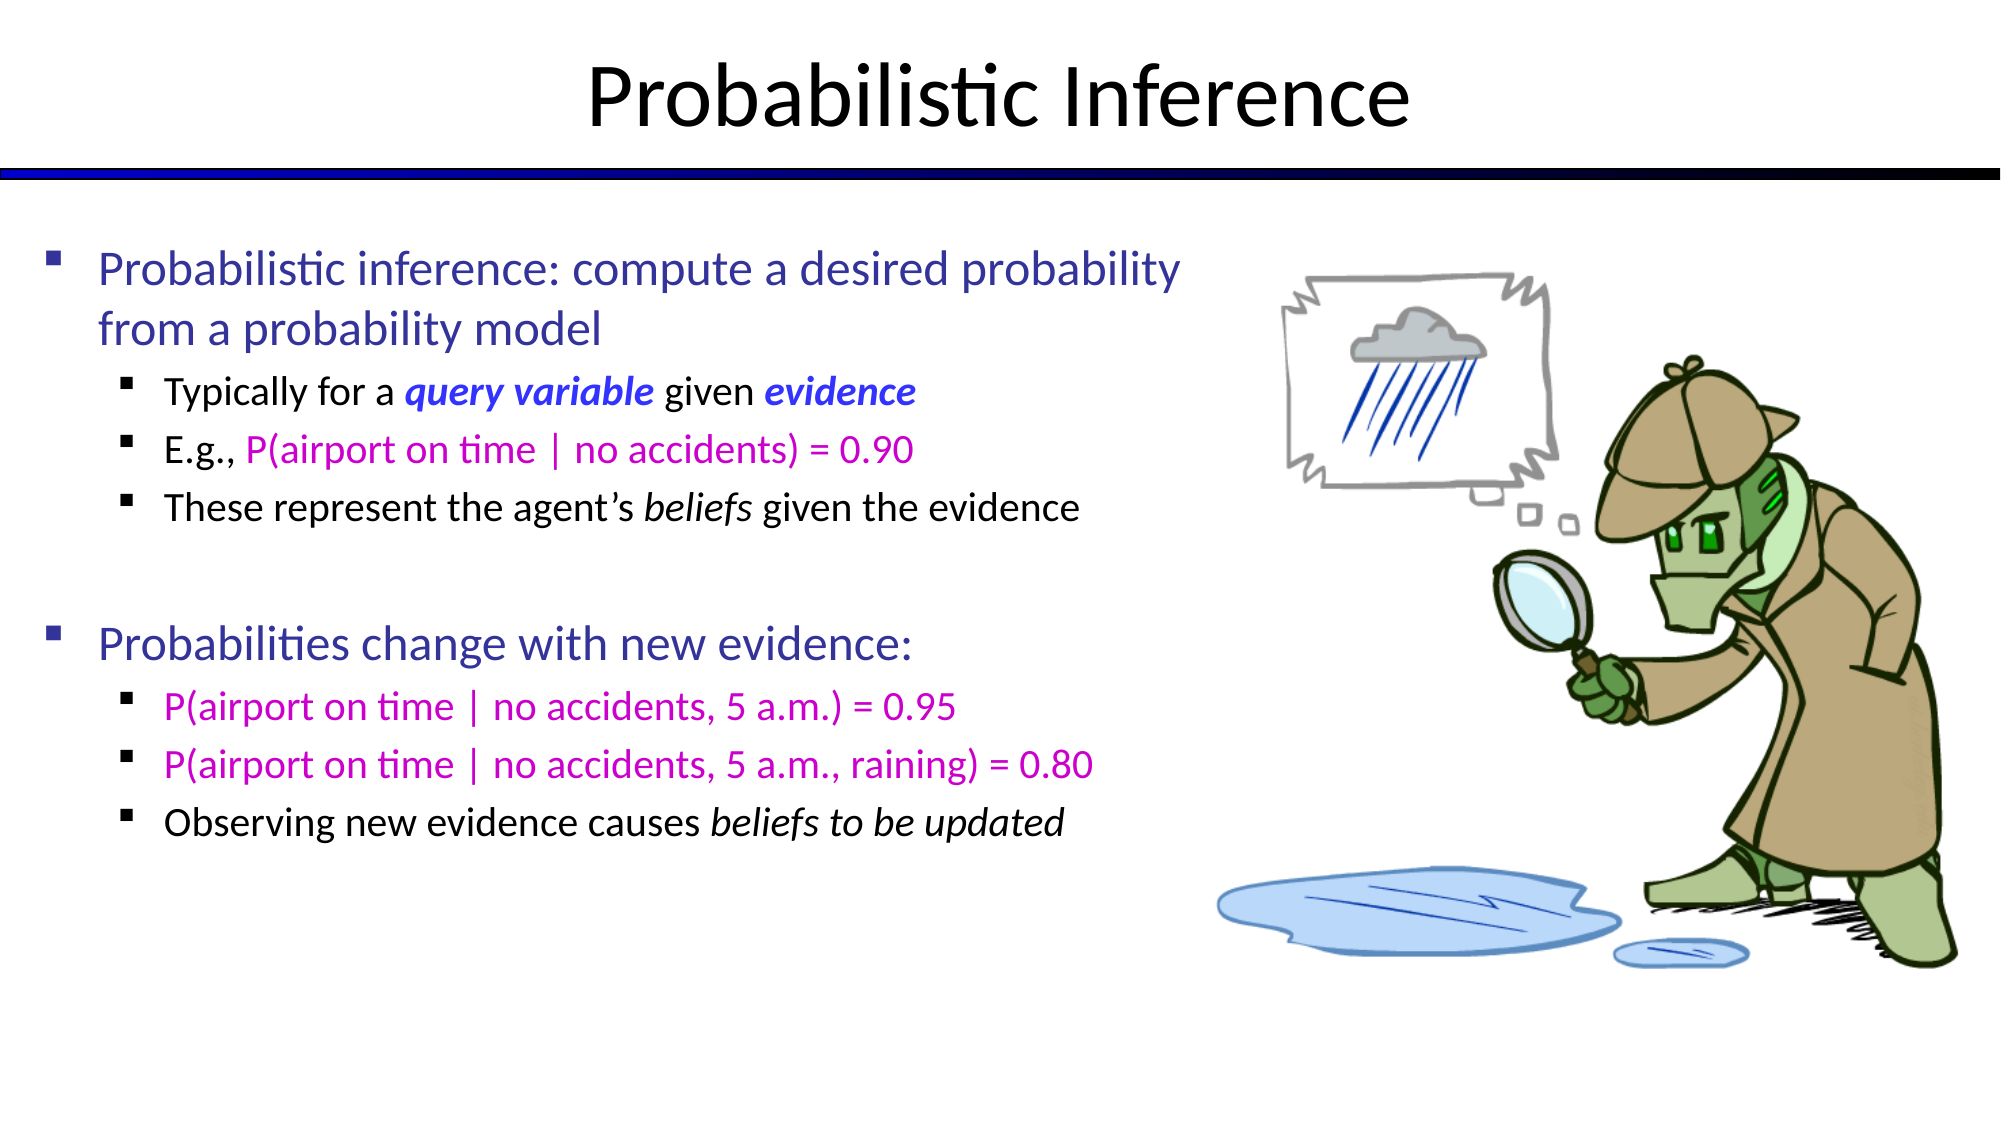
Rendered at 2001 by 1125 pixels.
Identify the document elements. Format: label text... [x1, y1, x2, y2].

title Probabilistic Inference [0, 0, 2000, 184]
list Probabilistic inference: compute a desired probability from a probability model Typically for a query variable given evidence E.g., P(airport on time | no accidents) = 0.90 These represent the agent’s beliefs given the evidence Probabilities change with new evidence: P(airport on time | no accidents, 5 a.m.) = 0.95 P(airport on time | no accidents, 5 a.m., raining) = 0.80 Observing new evidence causes beliefs to be updated [26, 227, 1238, 1011]
picture [1189, 249, 1988, 989]
